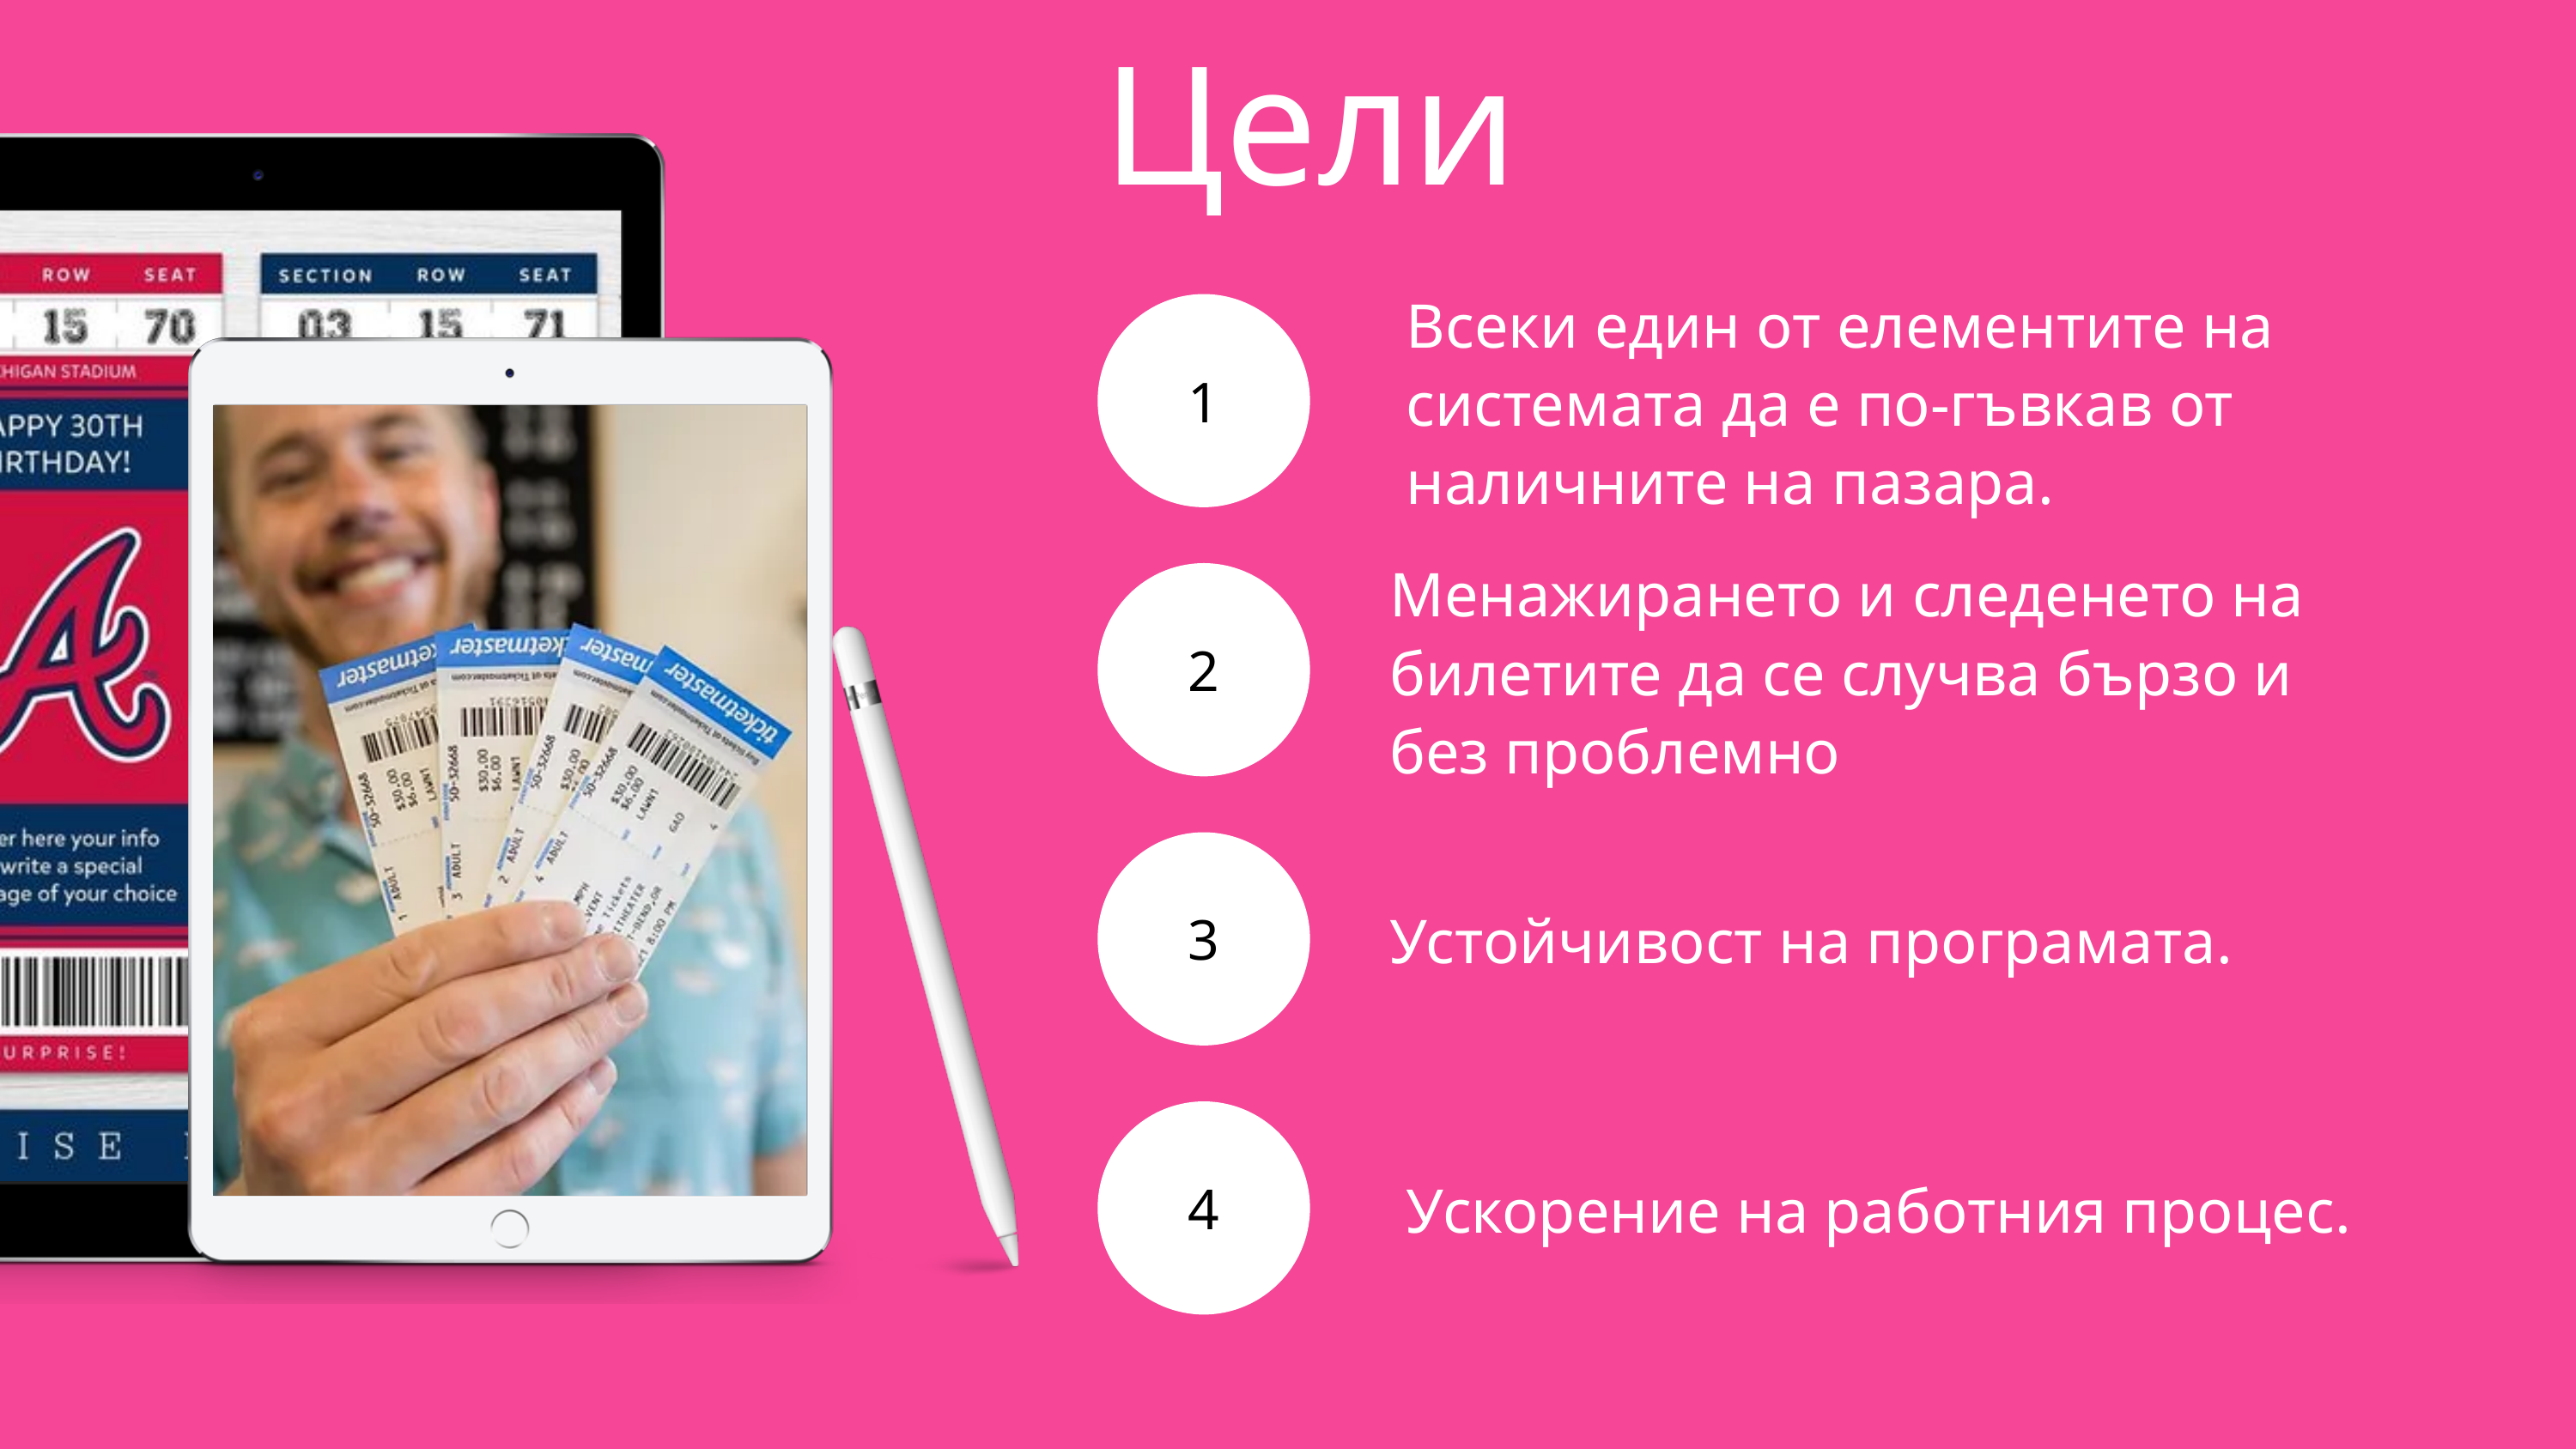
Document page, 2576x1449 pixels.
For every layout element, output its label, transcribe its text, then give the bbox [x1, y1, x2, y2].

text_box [1097, 1100, 1311, 1315]
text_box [0, 132, 1019, 1304]
text_box Менажирането и следенето на билетите да се случва бързо и без проблемно [1389, 550, 2385, 786]
text_box Устойчивост на програмата. [1389, 897, 2385, 976]
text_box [1097, 832, 1311, 1046]
text_box Ускорение на работния процес. [1406, 1167, 2403, 1246]
text_box Всеки един от елементите на системата да е по-гъвкав от наличните на пазара. [1406, 282, 2385, 517]
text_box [1097, 562, 1311, 777]
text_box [1097, 294, 1311, 508]
text_box Цели [1084, 0, 1536, 218]
